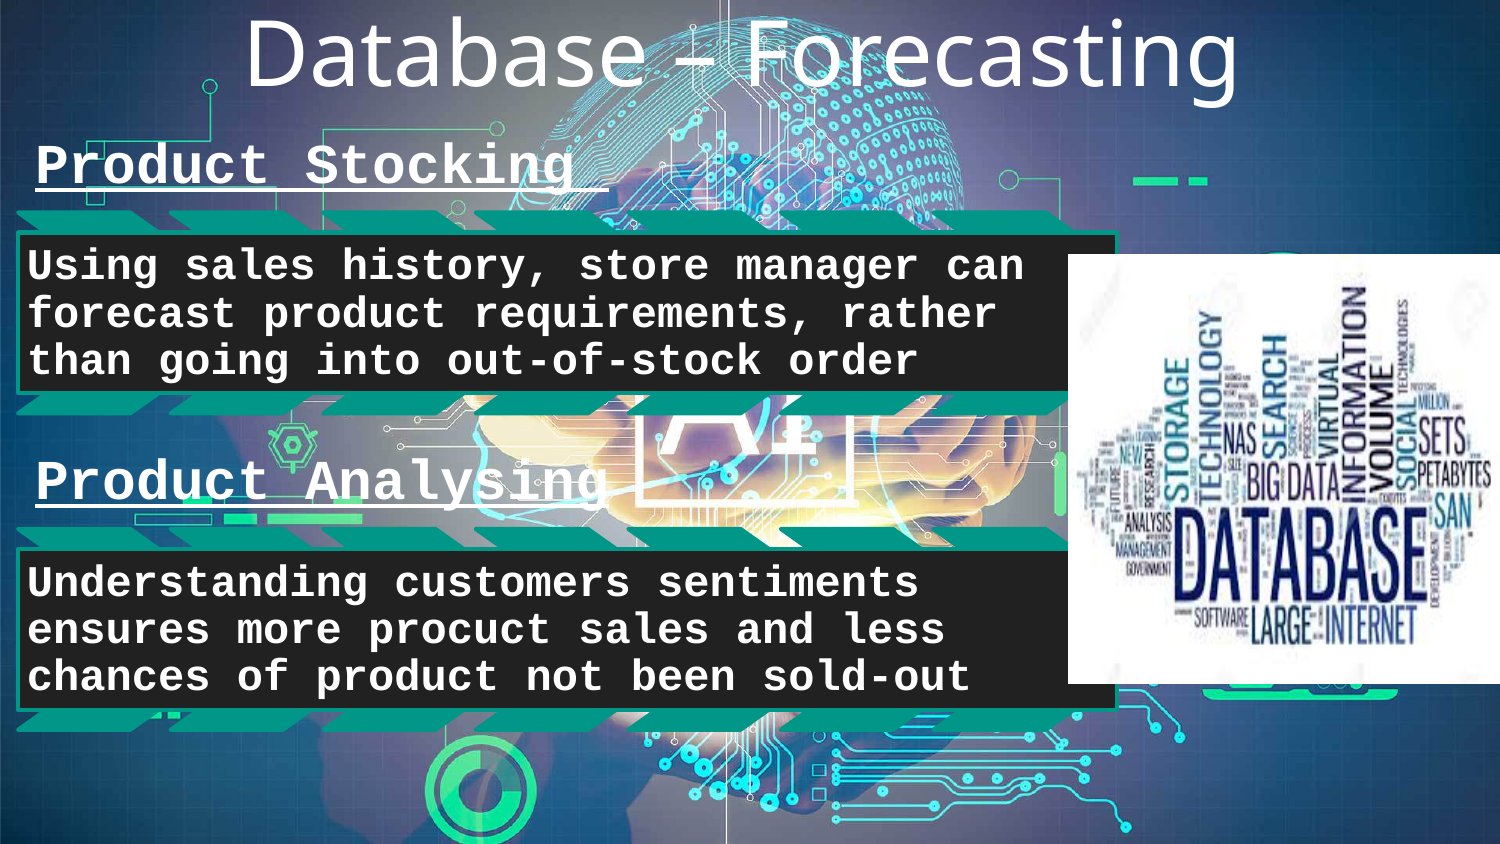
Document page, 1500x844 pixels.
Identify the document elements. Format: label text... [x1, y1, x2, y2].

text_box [0, 0, 1206, 844]
picture [1068, 0, 1500, 844]
text_box Database – Forecasting [1207, 0, 1445, 112]
